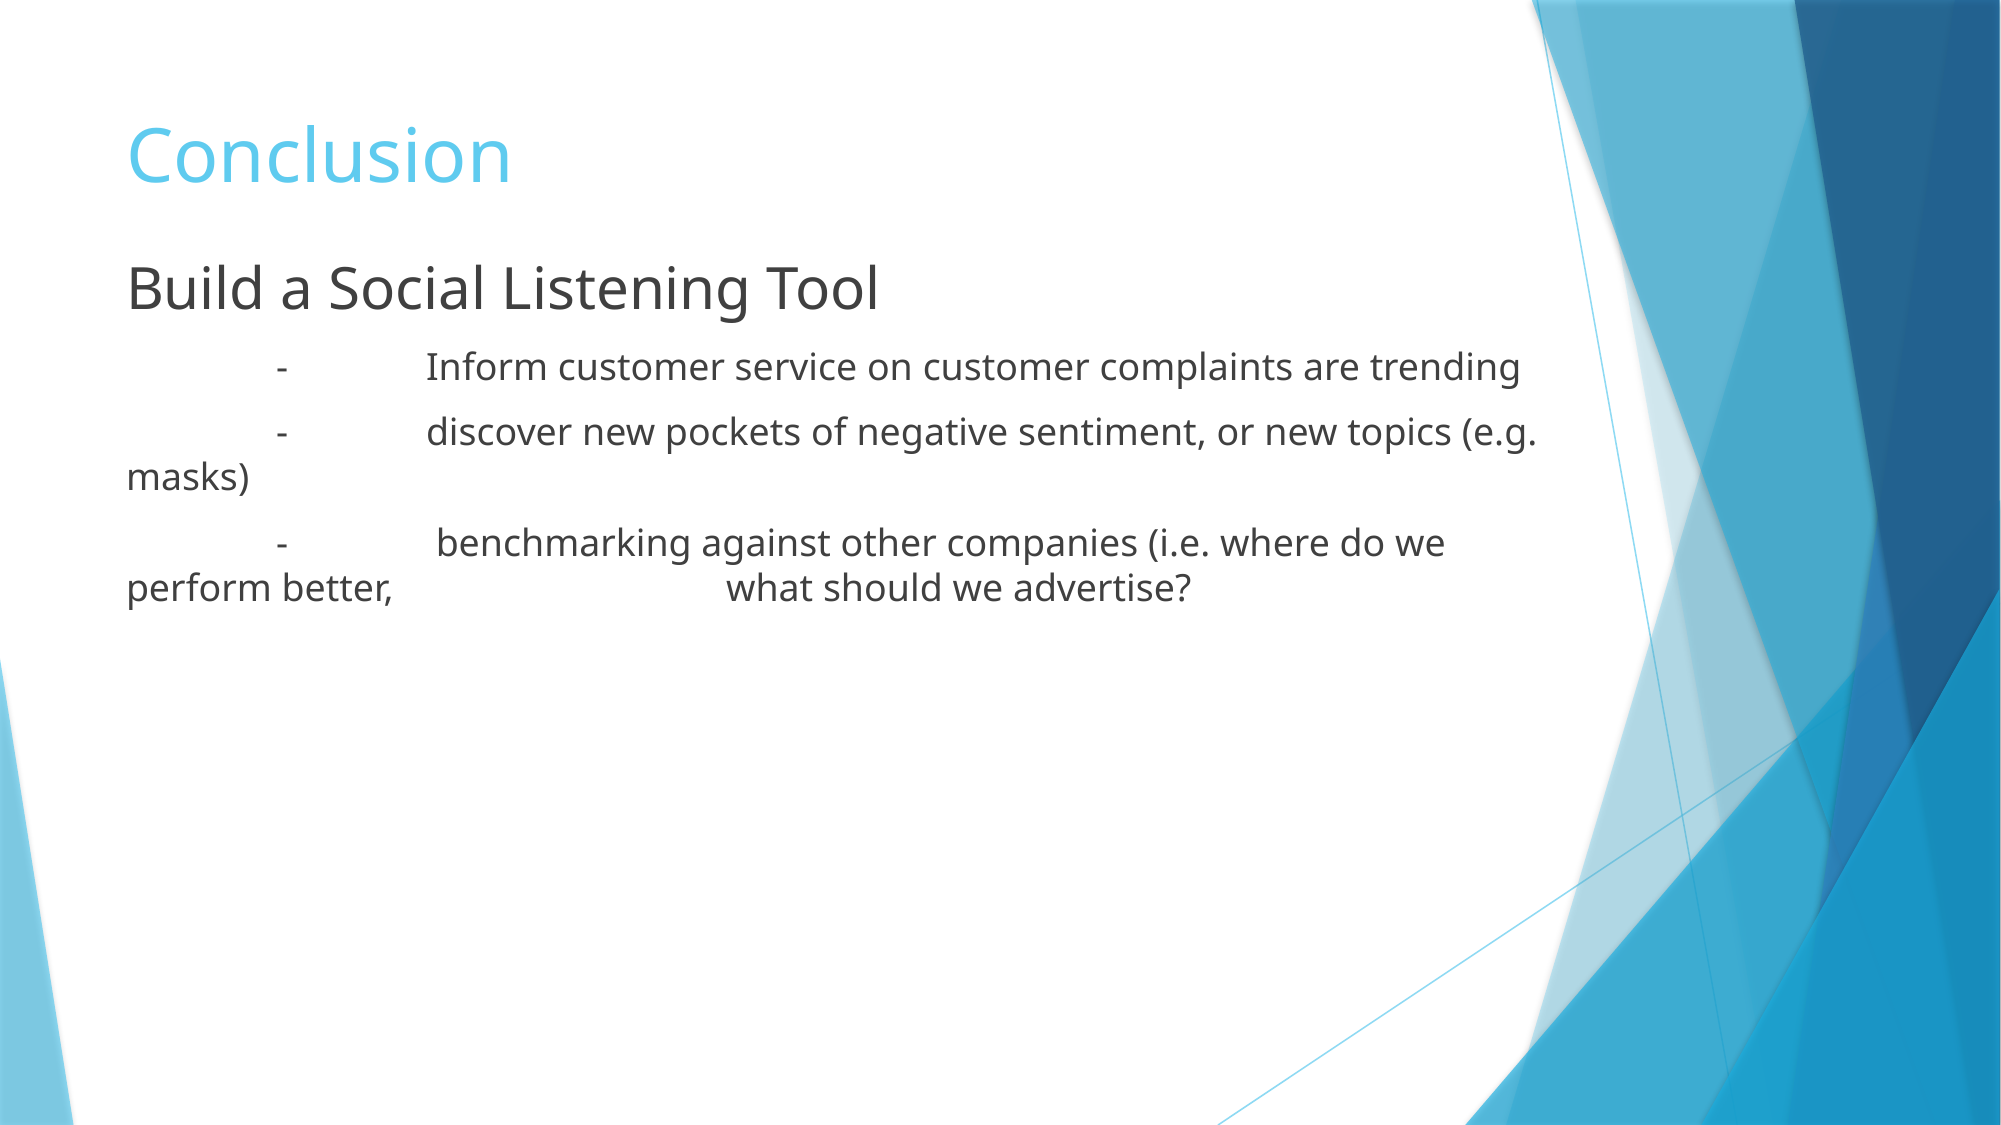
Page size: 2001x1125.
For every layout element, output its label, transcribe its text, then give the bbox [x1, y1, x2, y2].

title Conclusion [111, 99, 1522, 244]
list Build a Social Listening Tool - Inform customer service on customer complaints are trending - discover new pockets of negative sentiment, or new topics (e.g. masks) - benchmarking against other companies (i.e. where do we perform better, what should we advertise? [111, 244, 1591, 881]
